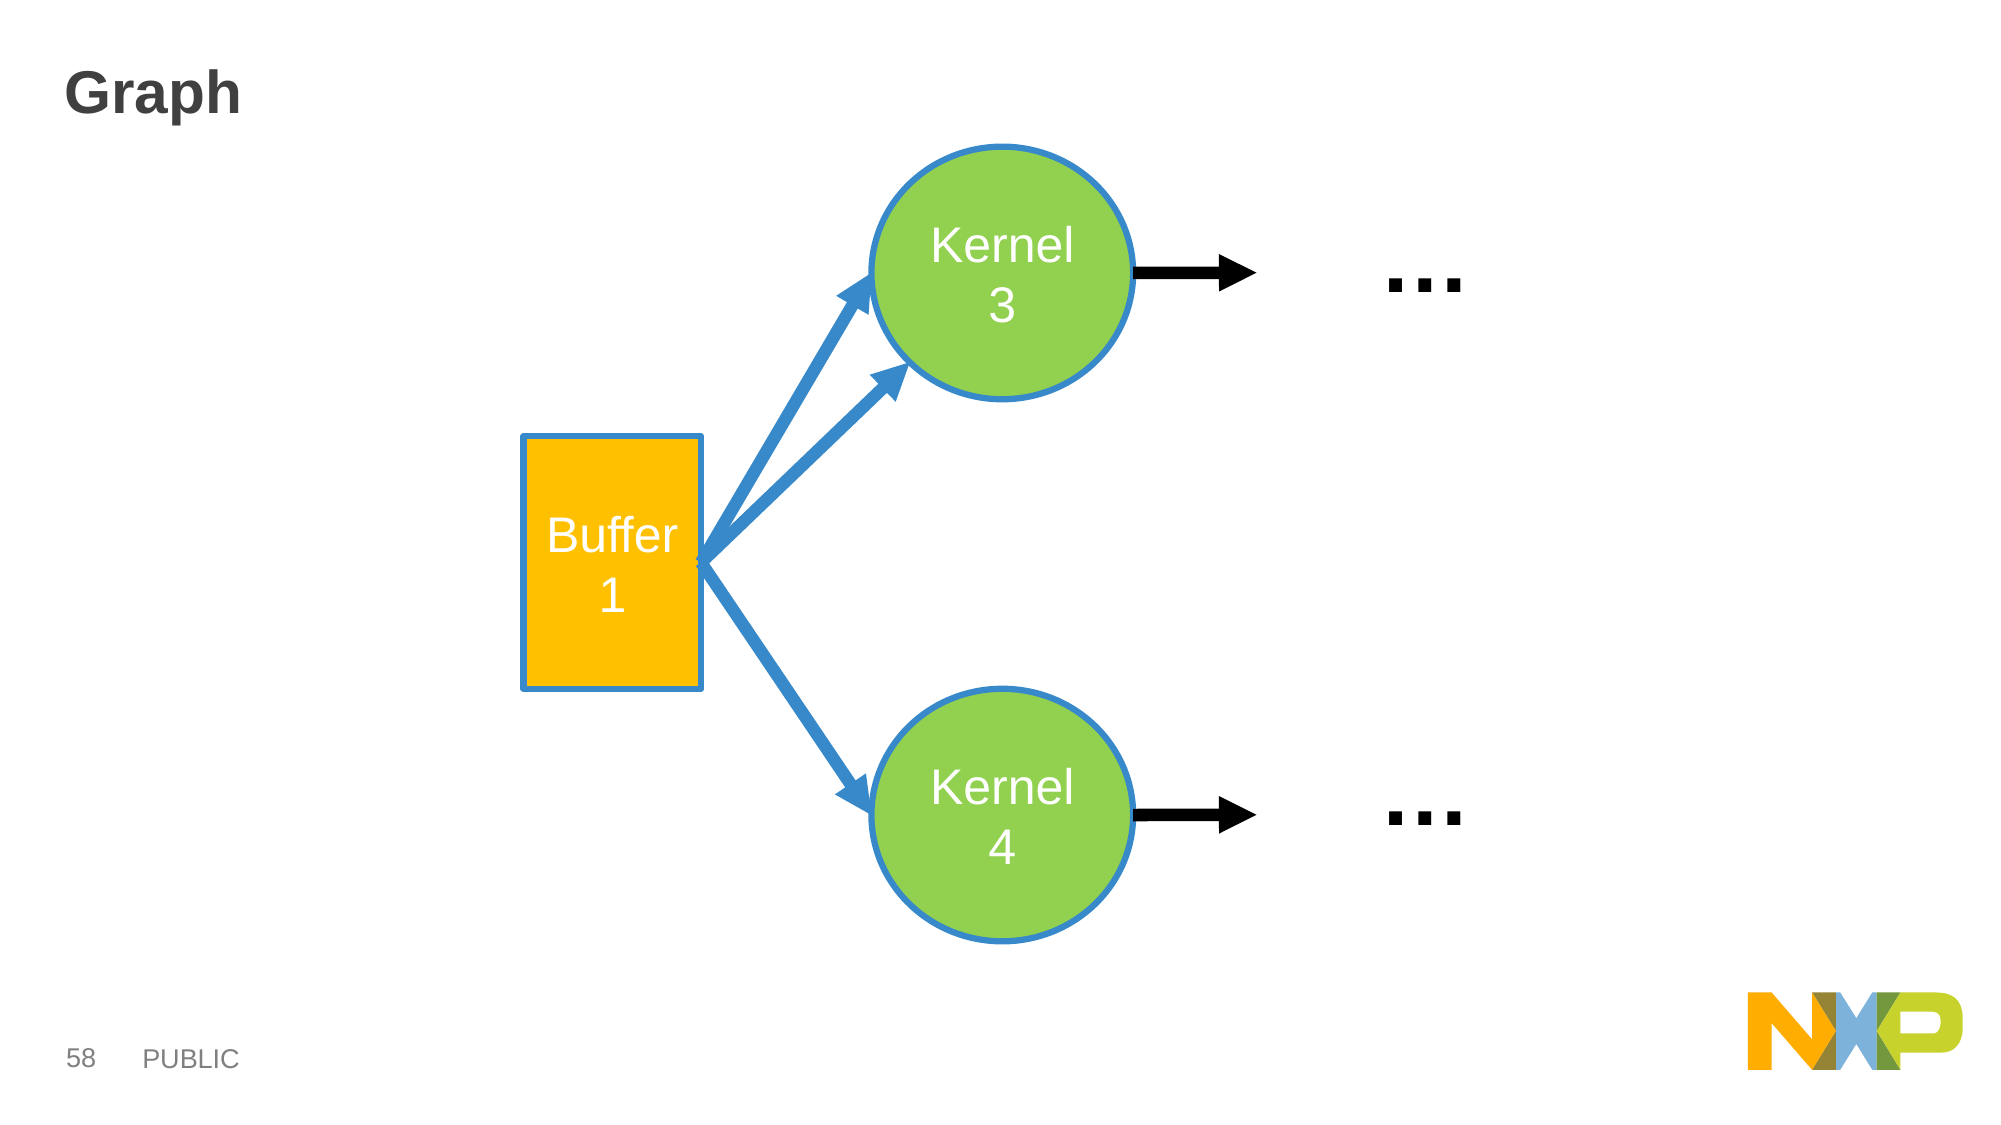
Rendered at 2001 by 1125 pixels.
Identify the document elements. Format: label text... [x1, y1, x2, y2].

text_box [523, 146, 1477, 942]
title Graph [48, 45, 1963, 154]
